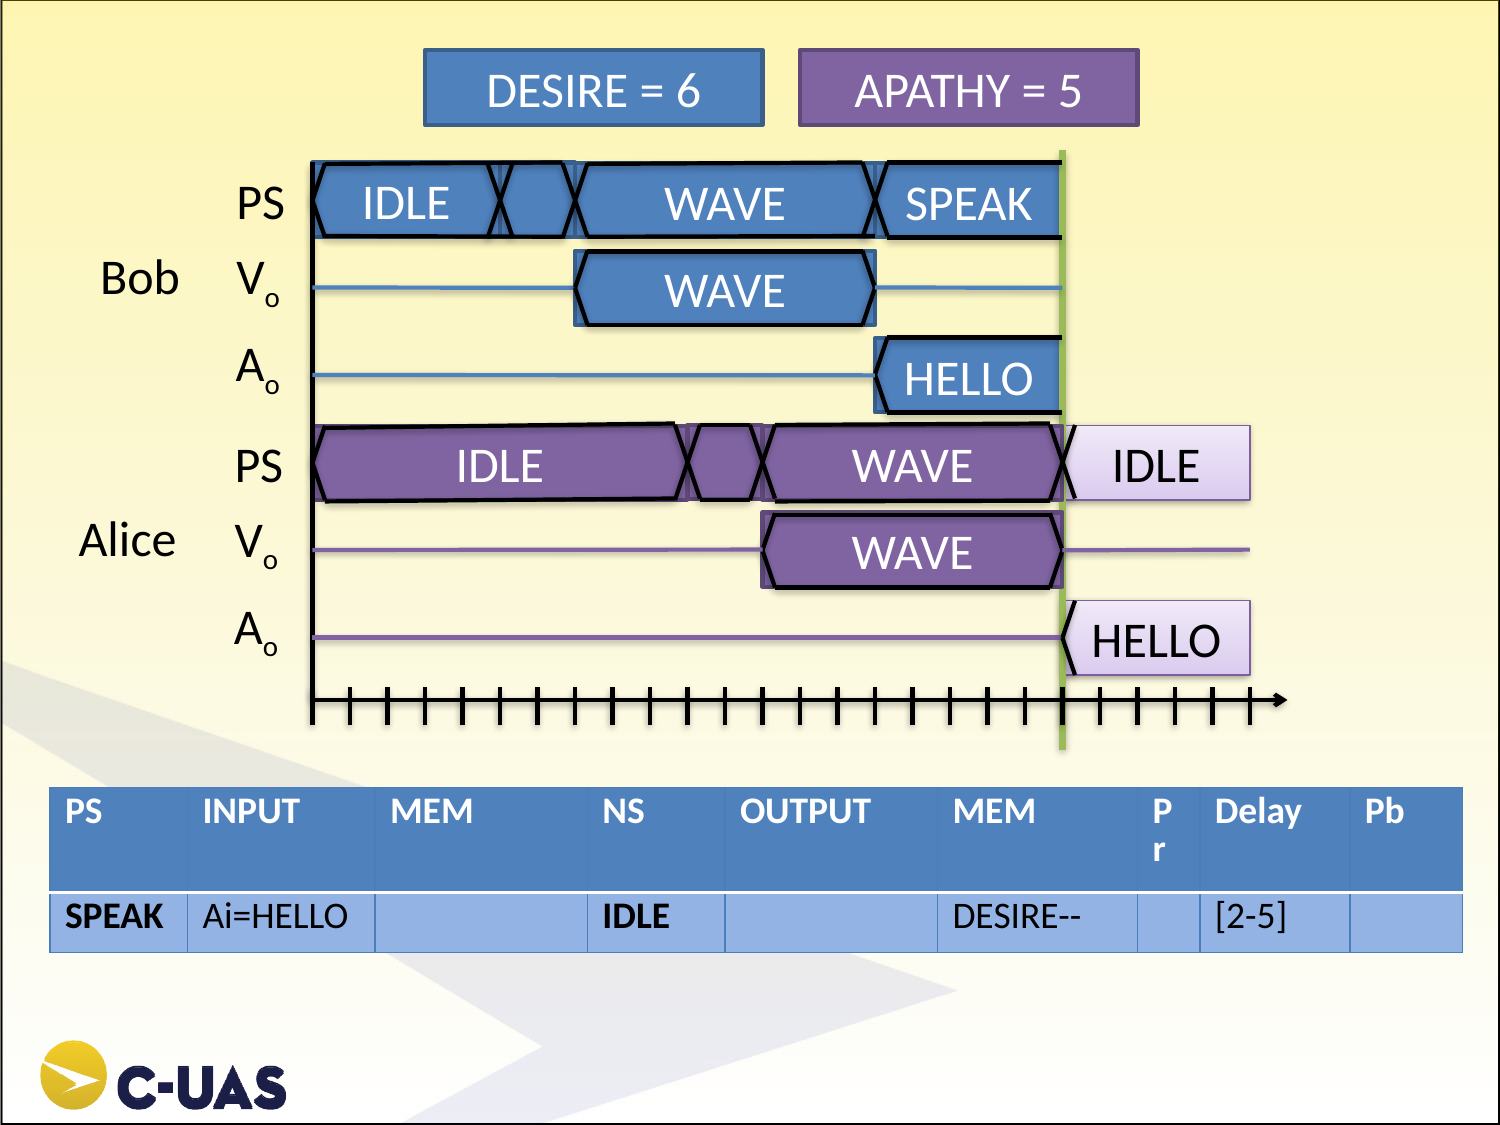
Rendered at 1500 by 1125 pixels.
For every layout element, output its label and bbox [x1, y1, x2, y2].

text_box [74, 236, 206, 312]
table_header [588, 788, 724, 891]
text_box [798, 48, 1140, 127]
table_header [51, 788, 187, 891]
table_header [188, 788, 374, 891]
table_header [1201, 788, 1349, 891]
table_header [938, 788, 1137, 891]
text_box [62, 499, 193, 574]
table_header [1138, 788, 1199, 891]
text_box [310, 149, 1288, 751]
table_cell [1138, 894, 1199, 952]
table_header [726, 788, 937, 891]
table_header [376, 788, 587, 891]
table_cell [51, 894, 187, 952]
table_cell [376, 894, 587, 952]
table_cell [1201, 894, 1349, 952]
table_cell [1351, 894, 1462, 952]
picture [0, 0, 1500, 1125]
text_box [207, 424, 299, 583]
table_cell [188, 894, 374, 952]
table_cell [726, 894, 937, 952]
table_cell [588, 894, 724, 952]
text_box [208, 324, 295, 408]
text_box [208, 162, 300, 321]
table_header [1351, 788, 1462, 891]
text_box [207, 586, 293, 670]
text_box [423, 48, 765, 127]
table_cell [938, 894, 1137, 952]
